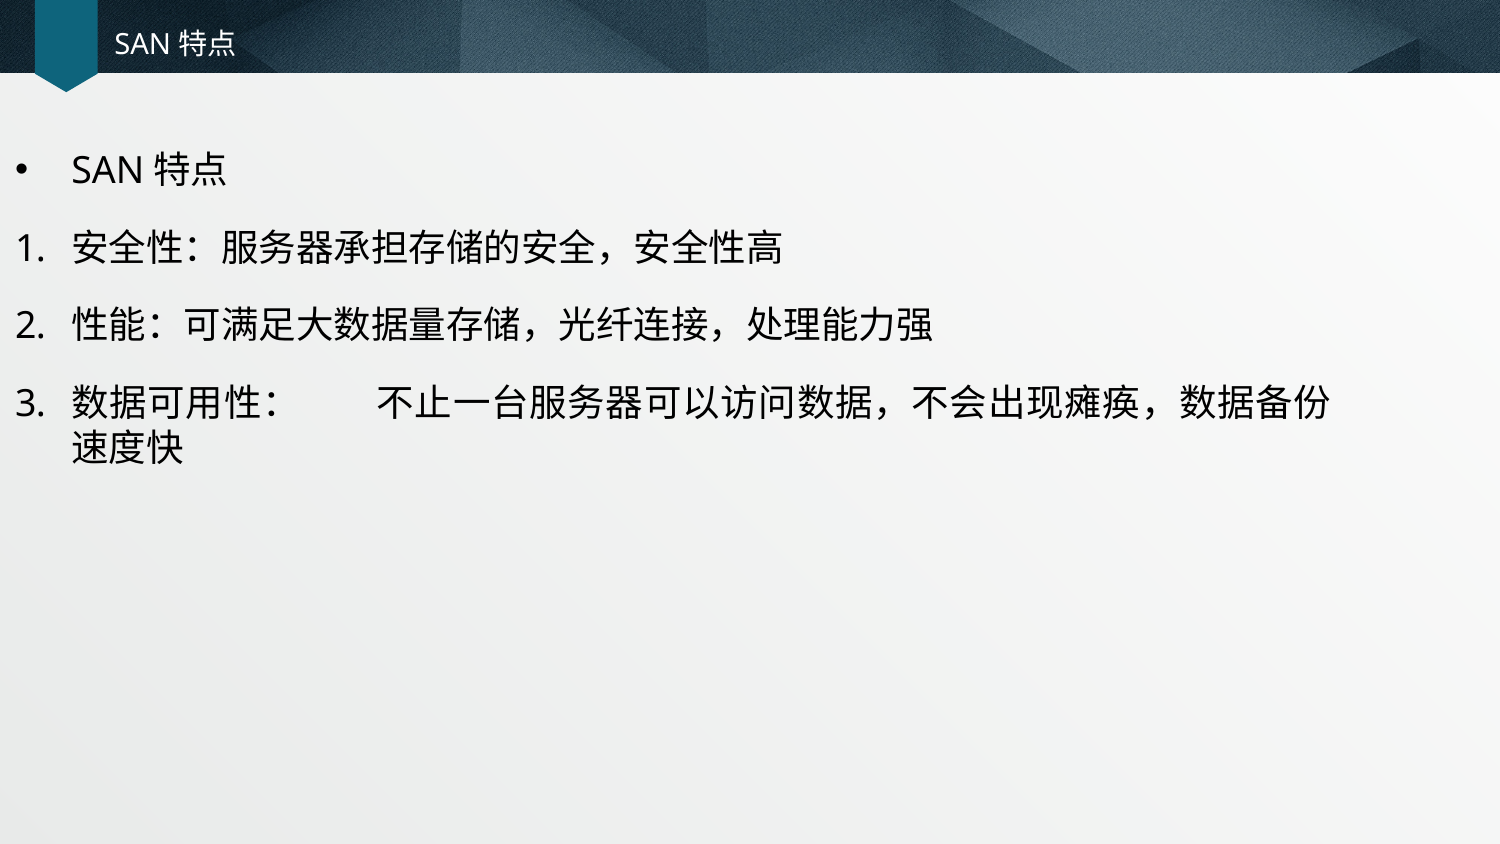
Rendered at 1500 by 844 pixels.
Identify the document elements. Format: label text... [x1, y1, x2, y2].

picture [98, 0, 1500, 73]
title SAN特点 [99, 20, 550, 66]
list SAN特点 安全性：服务器承担存储的安全，安全性高 性能：可满足大数据量存储，光纤连接，处理能力强 数据可用性： 不止一台服务器可以访问数据，不会出现瘫痪，数据备份速度快 [0, 138, 1347, 754]
picture [0, 0, 34, 73]
